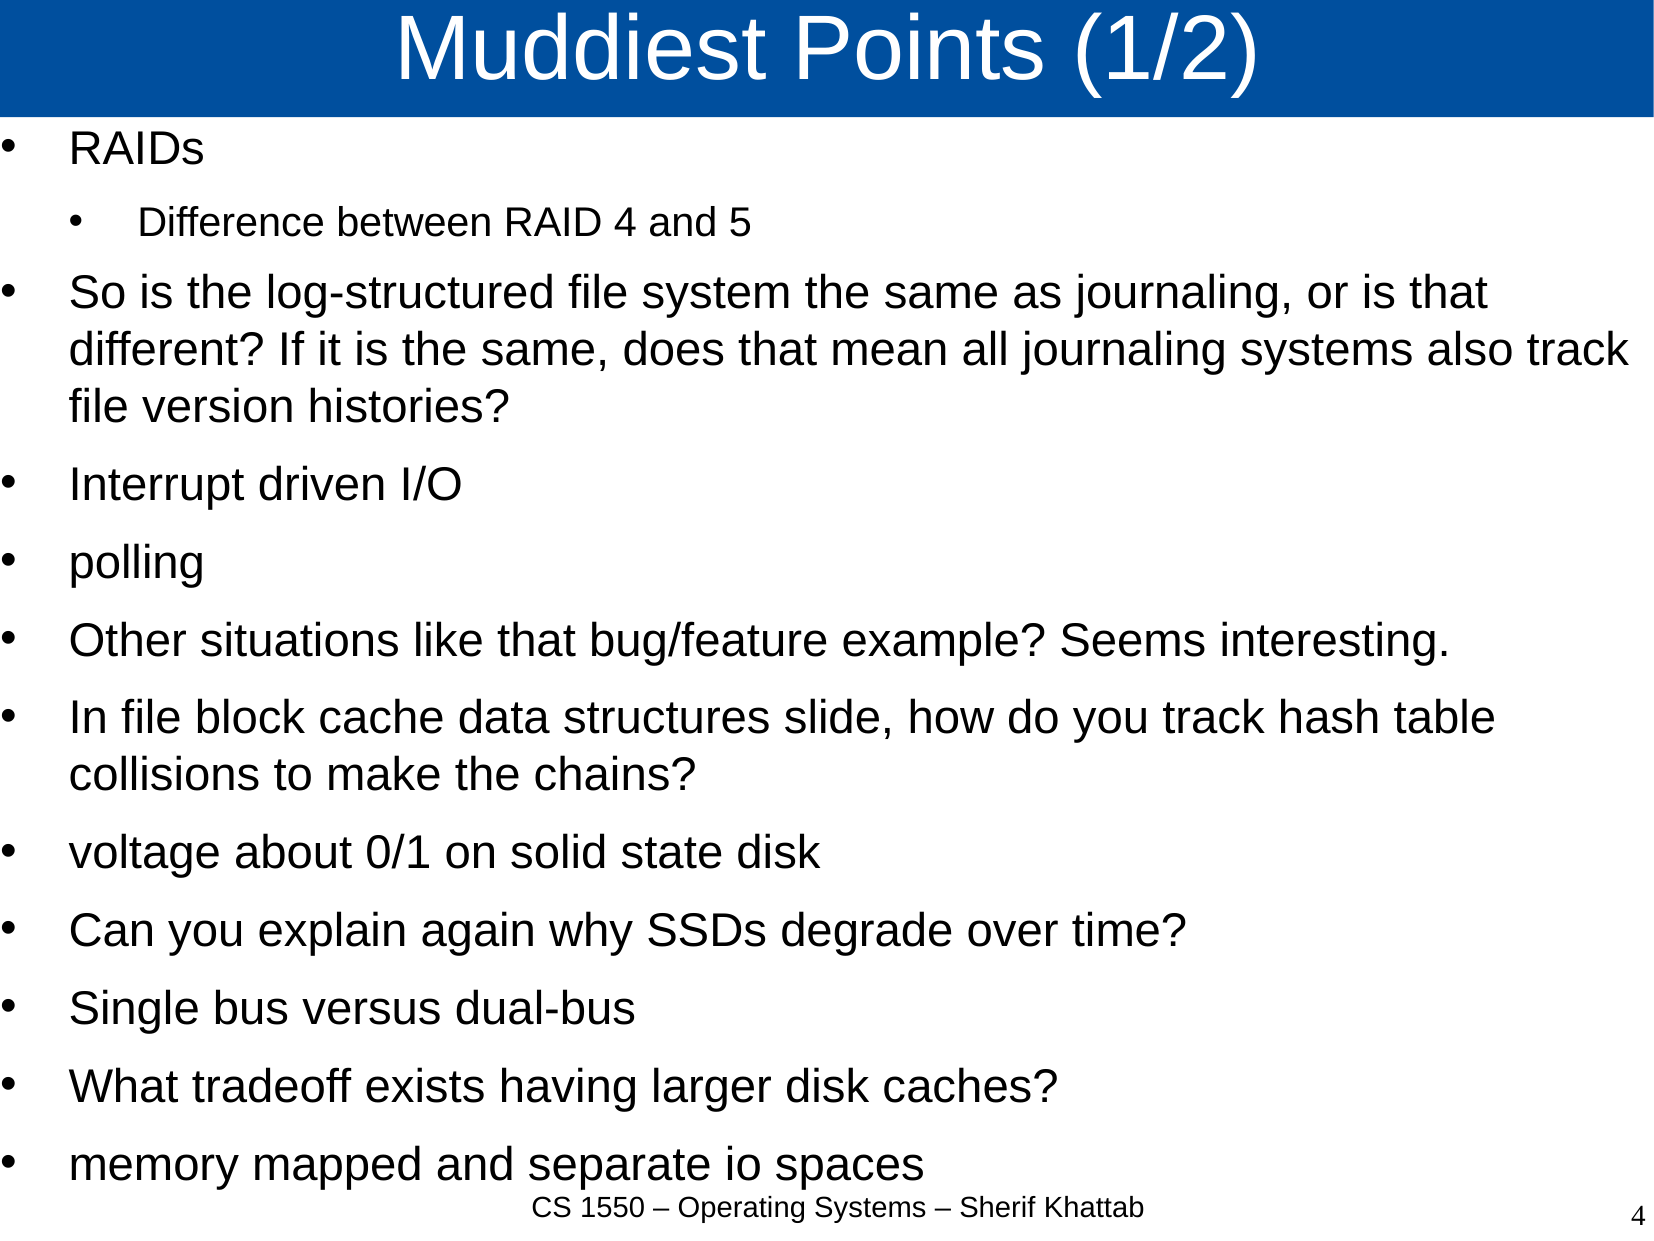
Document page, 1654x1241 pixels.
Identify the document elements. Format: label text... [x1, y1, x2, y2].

slide_number 4 [1265, 1198, 1647, 1241]
title Muddiest Points (1/2) [0, 0, 1654, 117]
footer CS 1550 – Operating Systems – Sherif Khattab [460, 1190, 1217, 1241]
list RAIDs Difference between RAID 4 and 5 So is the log-structured file system the same as journaling, or is that different? If it is the same, does that mean all journaling systems also track file version histories? Interrupt driven I/O polling Other situations like that bug/feature example? Seems interesting. In file block cache data structures slide, how do you track hash table collisions to make the chains? voltage about 0/1 on solid state disk Can you explain again why SSDs degrade over time? Single bus versus dual-bus What tradeoff exists having larger disk caches? memory mapped and separate io spaces [0, 117, 1654, 1195]
